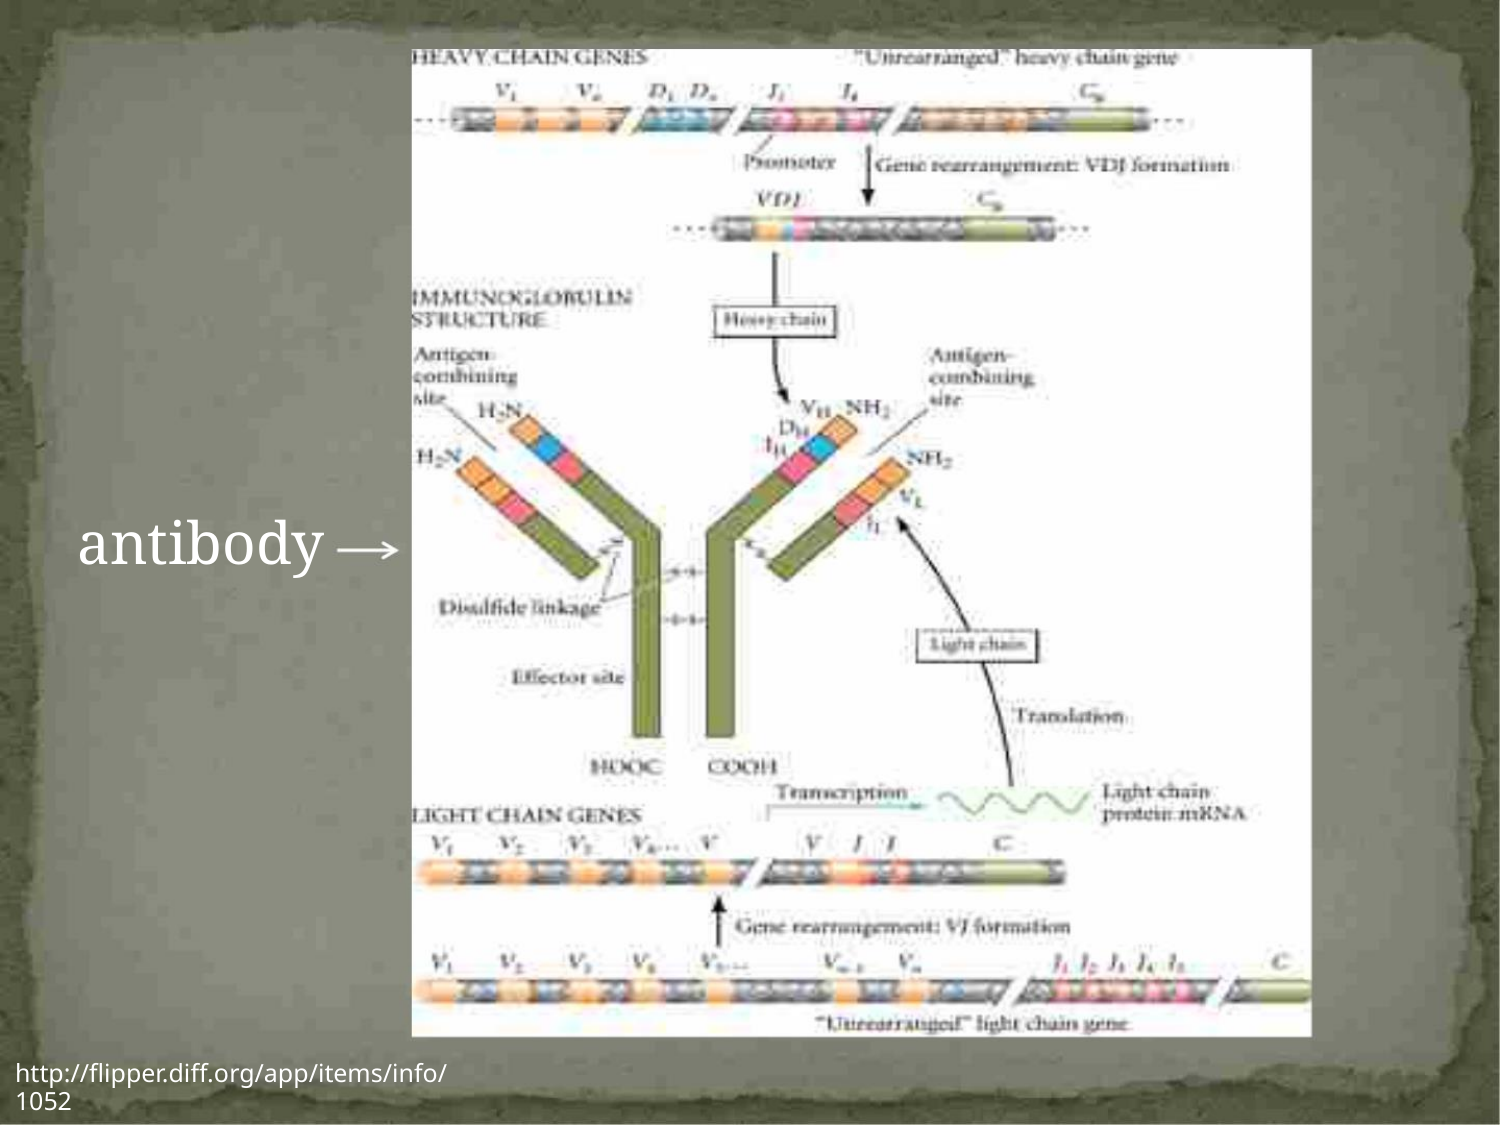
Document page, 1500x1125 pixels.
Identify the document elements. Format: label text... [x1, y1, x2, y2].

text_box antibody [77, 518, 327, 577]
text_box [0, 0, 1500, 1125]
text_box http://flipper.diff.org/app/items/info/1052 [14, 1059, 480, 1115]
